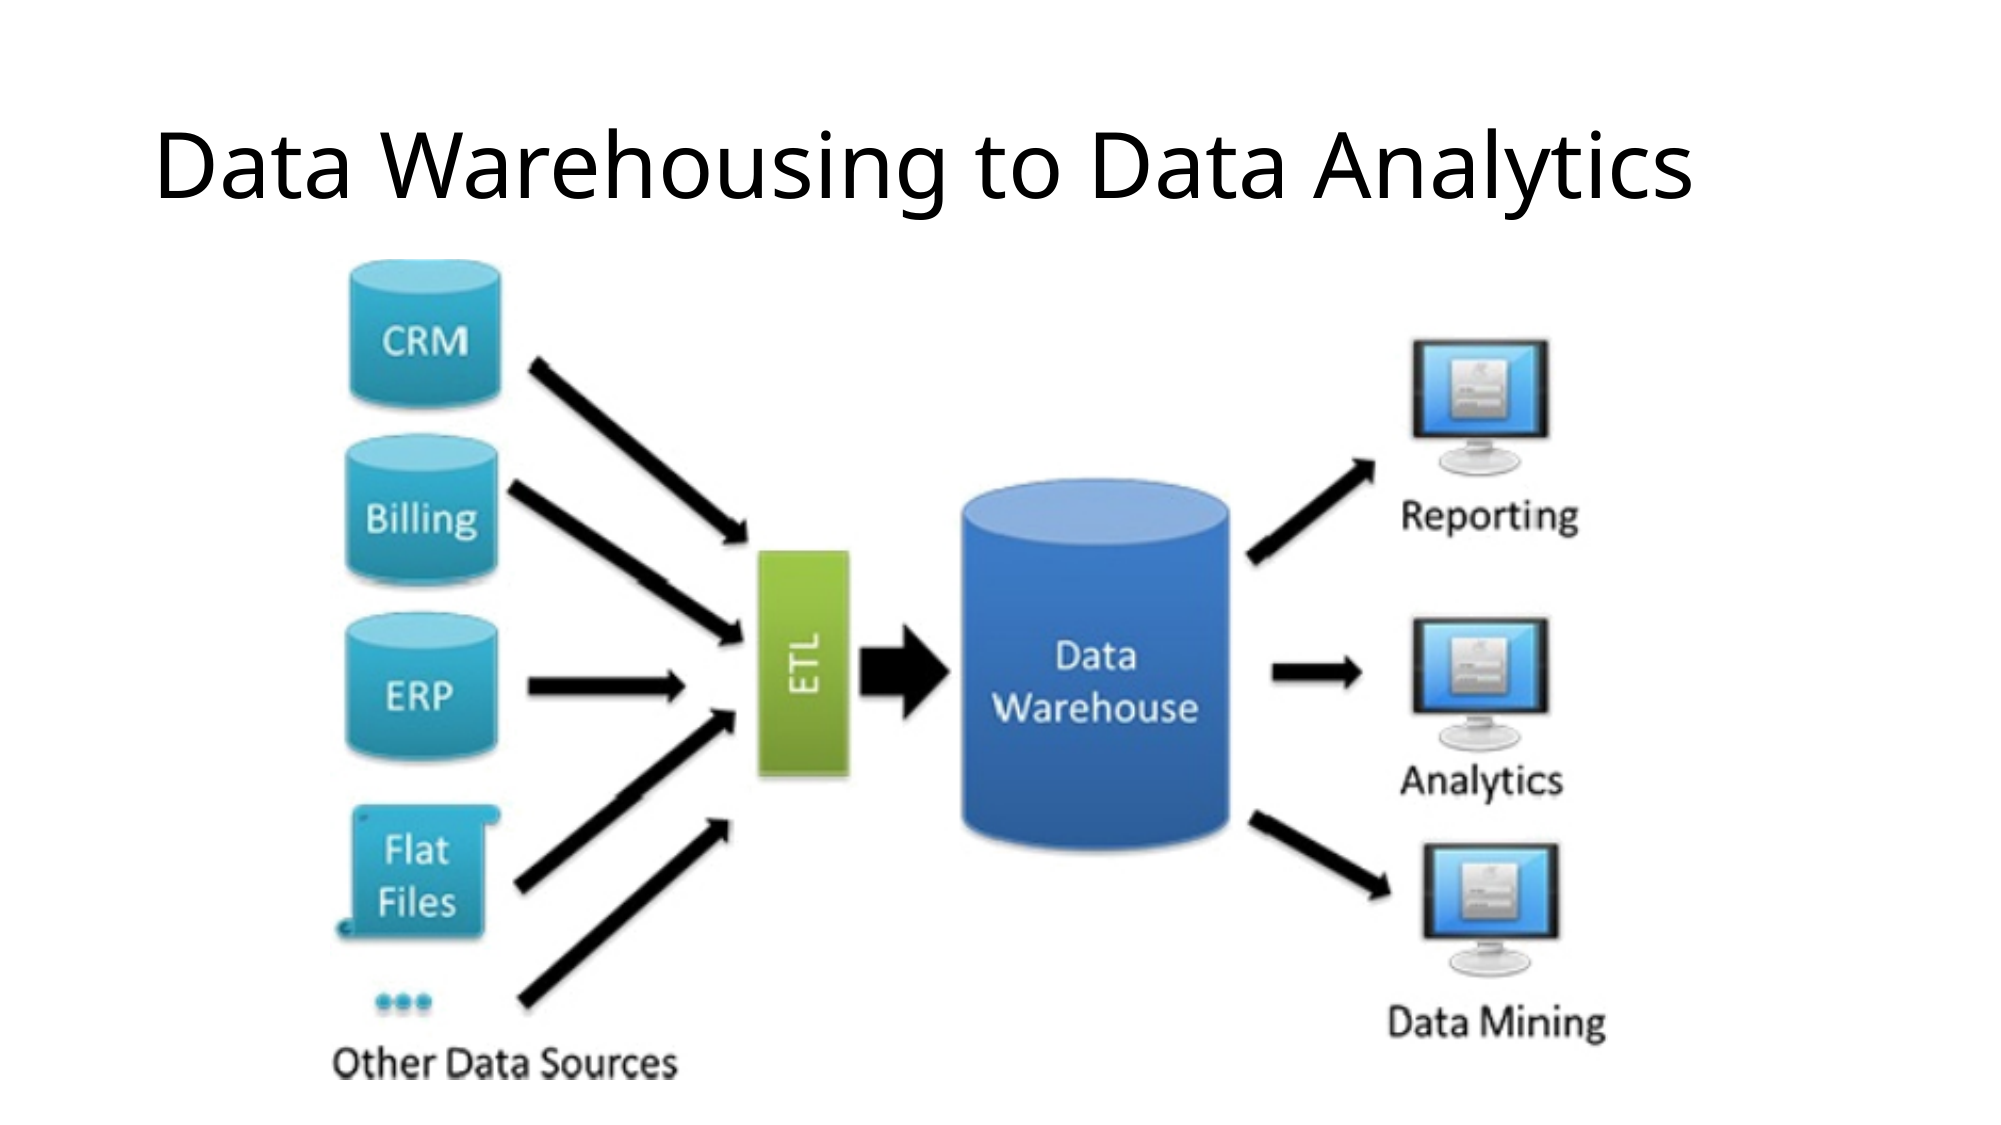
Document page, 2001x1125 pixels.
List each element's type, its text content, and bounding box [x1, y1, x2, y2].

picture [330, 259, 1608, 1080]
title Data Warehousing to Data Analytics [137, 59, 1863, 278]
